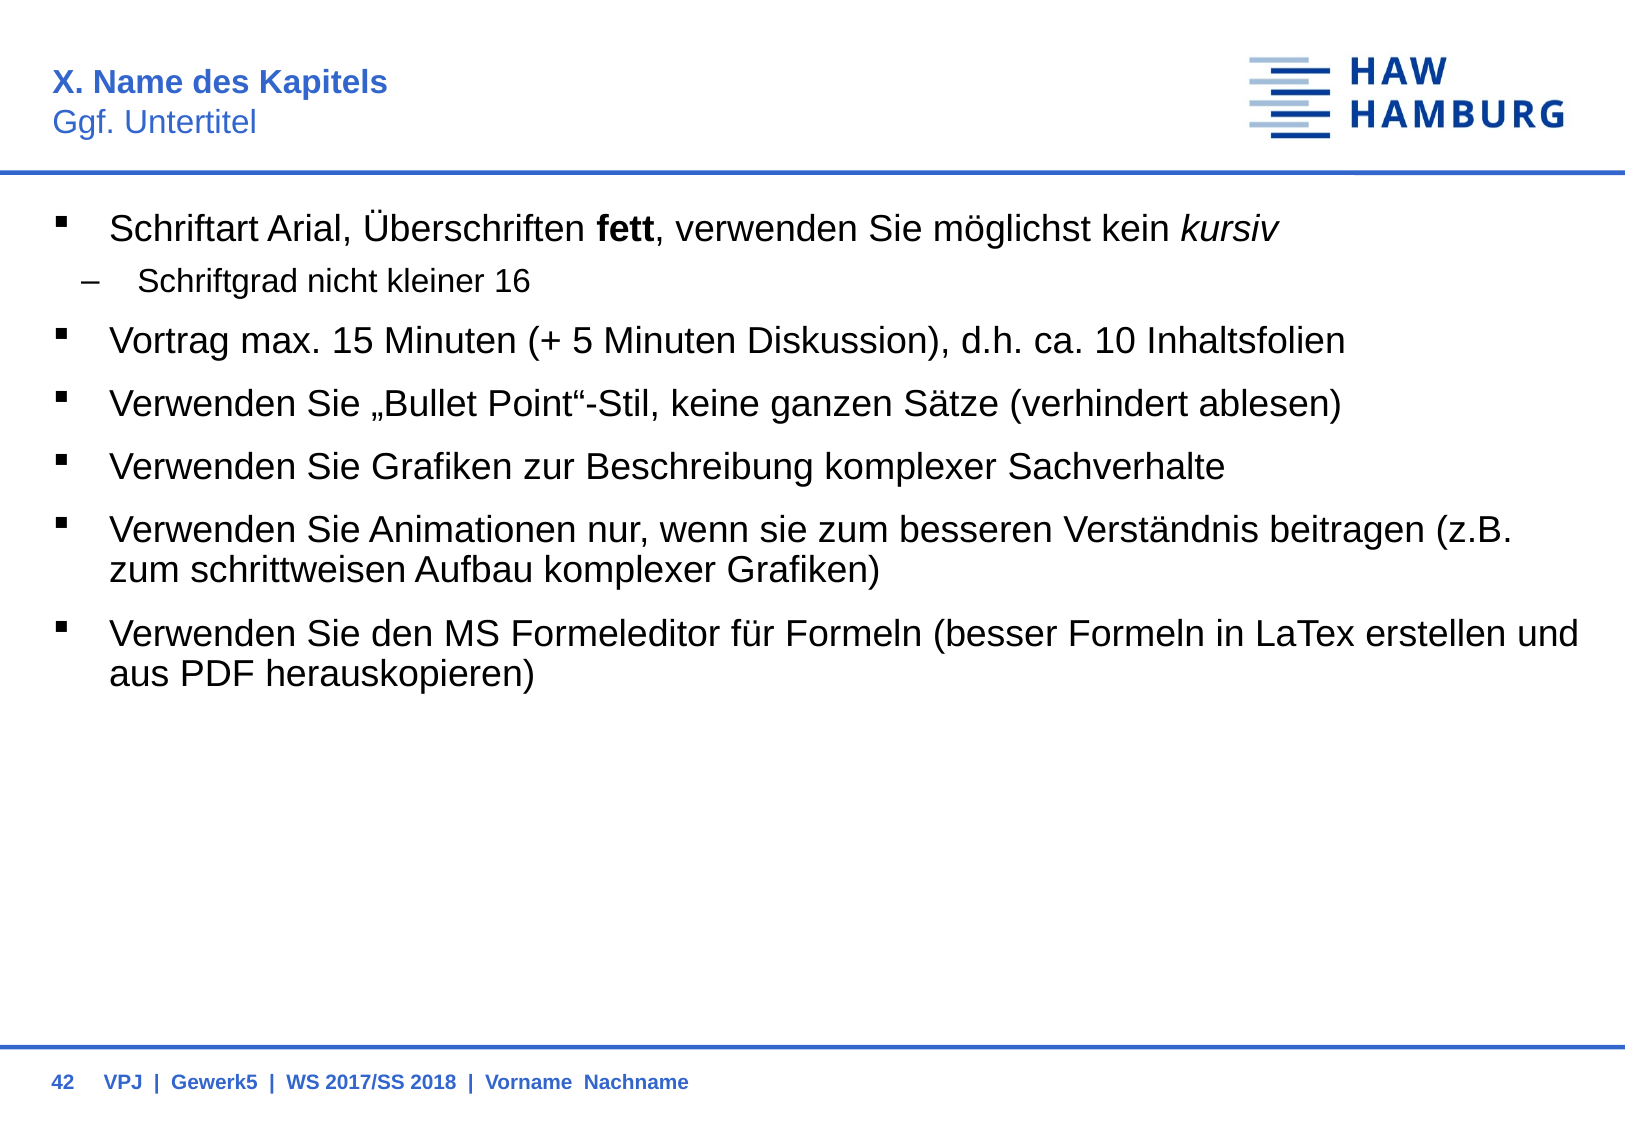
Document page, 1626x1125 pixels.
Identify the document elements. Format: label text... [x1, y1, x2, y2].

footer VPJ | Gewerk5 | WS 2017/SS 2018 | Vorname Nachname [103, 1046, 1522, 1094]
picture [1222, 30, 1589, 165]
title X. Name des Kapitels Ggf. Untertitel [52, 54, 1303, 173]
slide_number 42 [0, 1046, 81, 1094]
list Schriftart Arial, Überschriften fett, verwenden Sie möglichst kein kursiv Schriftgrad nicht kleiner 16 Vortrag max. 15 Minuten (+ 5 Minuten Diskussion), d.h. ca. 10 Inhaltsfolien Verwenden Sie „Bullet Point“-Stil, keine ganzen Sätze (verhindert ablesen) Verwenden Sie Grafiken zur Beschreibung komplexer Sachverhalte Verwenden Sie Animationen nur, wenn sie zum besseren Verständnis beitragen (z.B. zum schrittweisen Aufbau komplexer Grafiken) Verwenden Sie den MS Formeleditor für Formeln (besser Formeln in LaTex erstellen und aus PDF herauskopieren) [52, 208, 1586, 1024]
